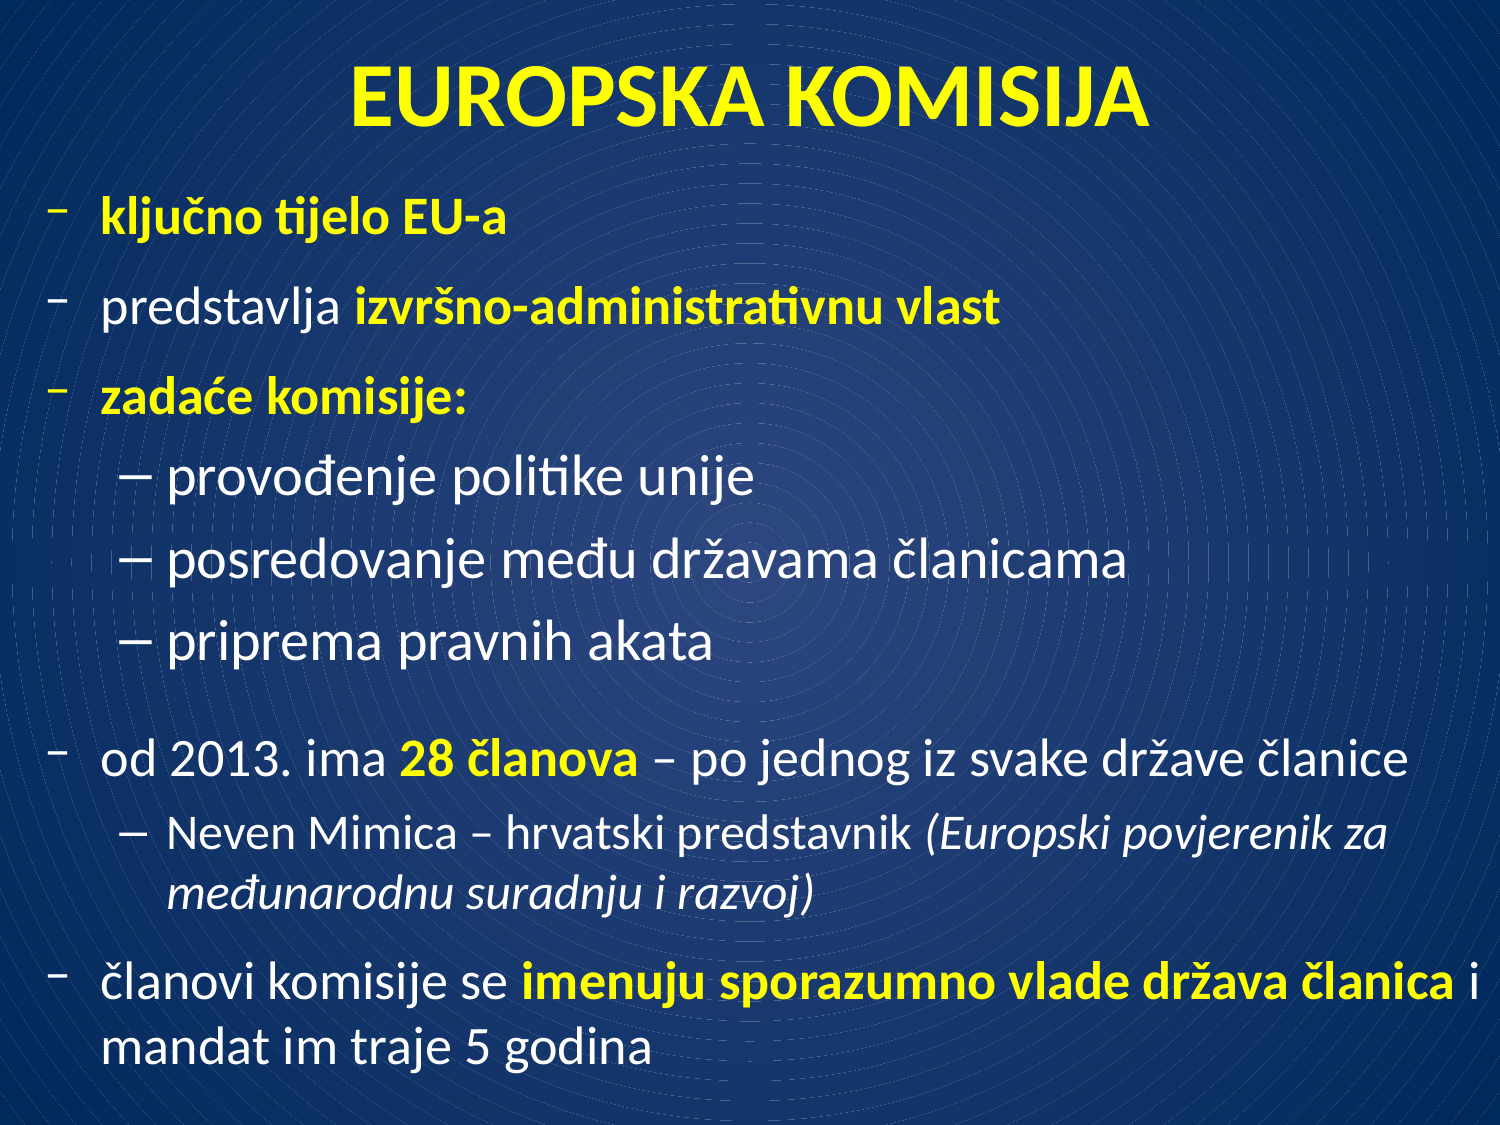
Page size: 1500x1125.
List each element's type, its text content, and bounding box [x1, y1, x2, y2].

title EUROPSKA KOMISIJA [0, 0, 1500, 183]
list ključno tijelo EU-a predstavlja izvršno-administrativnu vlast zadaće komisije: provođenje politike unije posredovanje među državama članicama priprema pravnih akata od 2013. ima 28 članova – po jednog iz svake države članice Neven Mimica – hrvatski predstavnik (Europski povjerenik za međunarodnu suradnju i razvoj) članovi komisije se imenuju sporazumno vlade država članica i mandat im traje 5 godina [29, 172, 1500, 1094]
